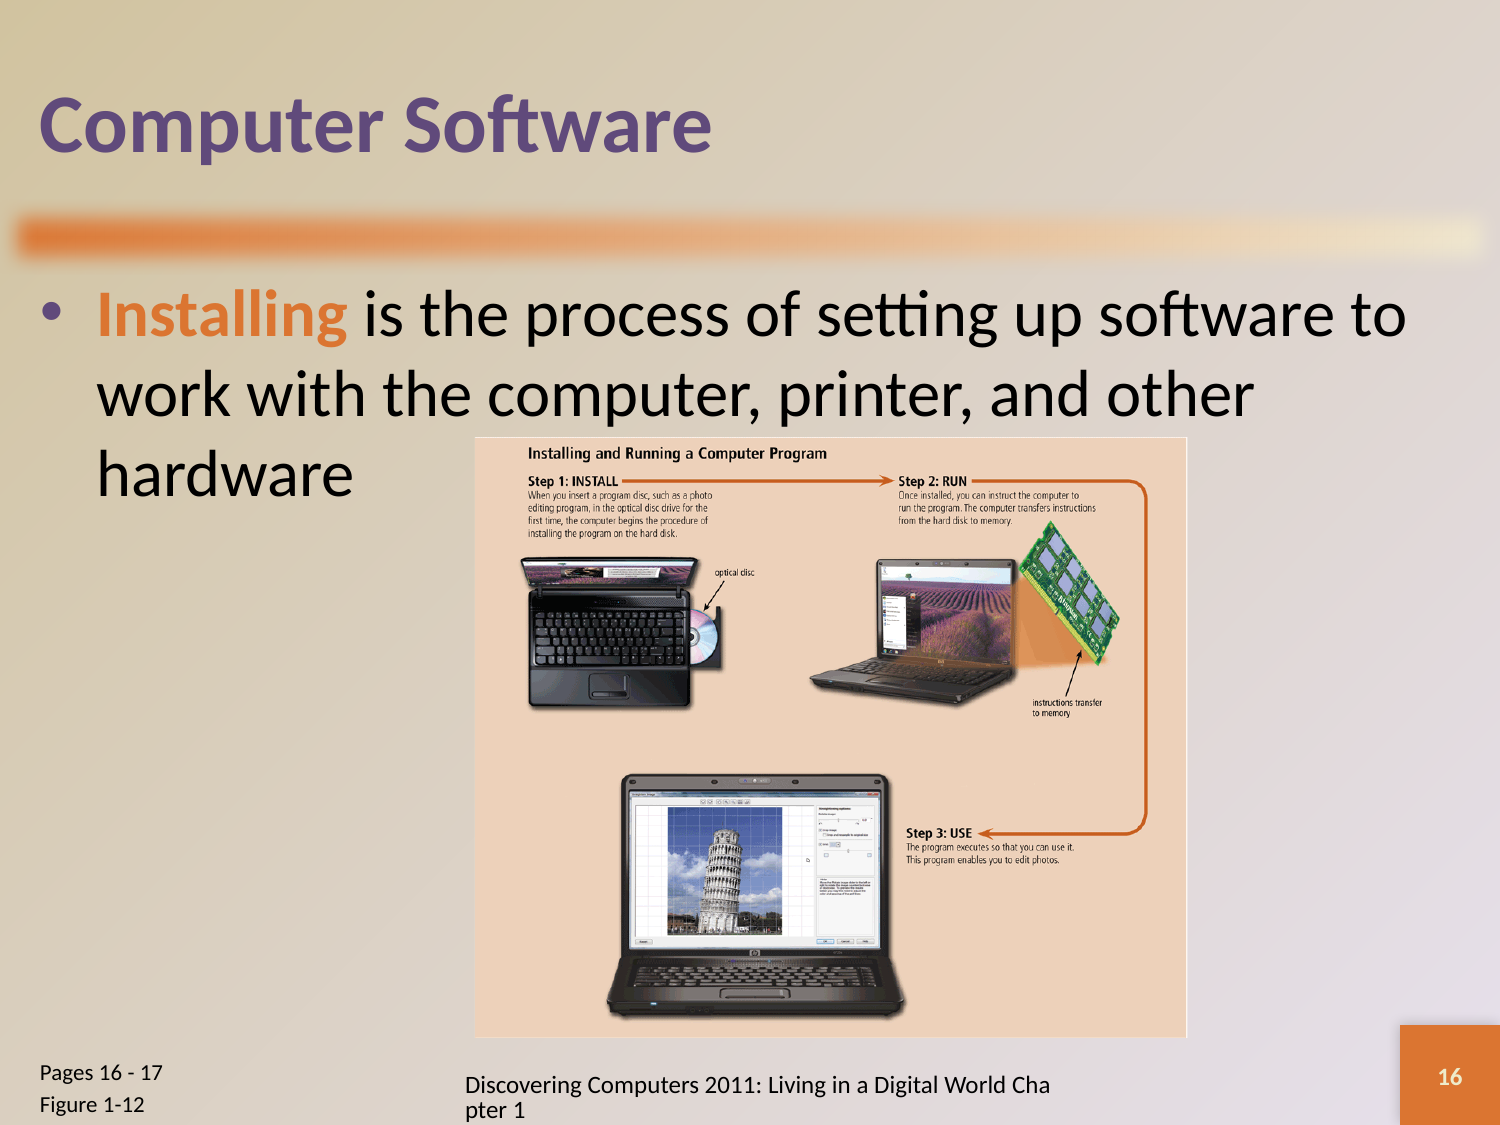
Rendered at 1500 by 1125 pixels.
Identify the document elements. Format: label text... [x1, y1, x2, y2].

list Pages 16 - 17 Figure 1-12 [24, 1050, 300, 1125]
slide_number 16 [1400, 1025, 1500, 1125]
title Computer Software [24, 24, 1475, 213]
picture [474, 437, 1188, 1038]
footer Discovering Computers 2011: Living in a Digital World Chapter 1 [450, 1042, 1075, 1125]
list Installing is the process of setting up software to work with the computer, printer, and other hardware [24, 262, 1475, 1025]
